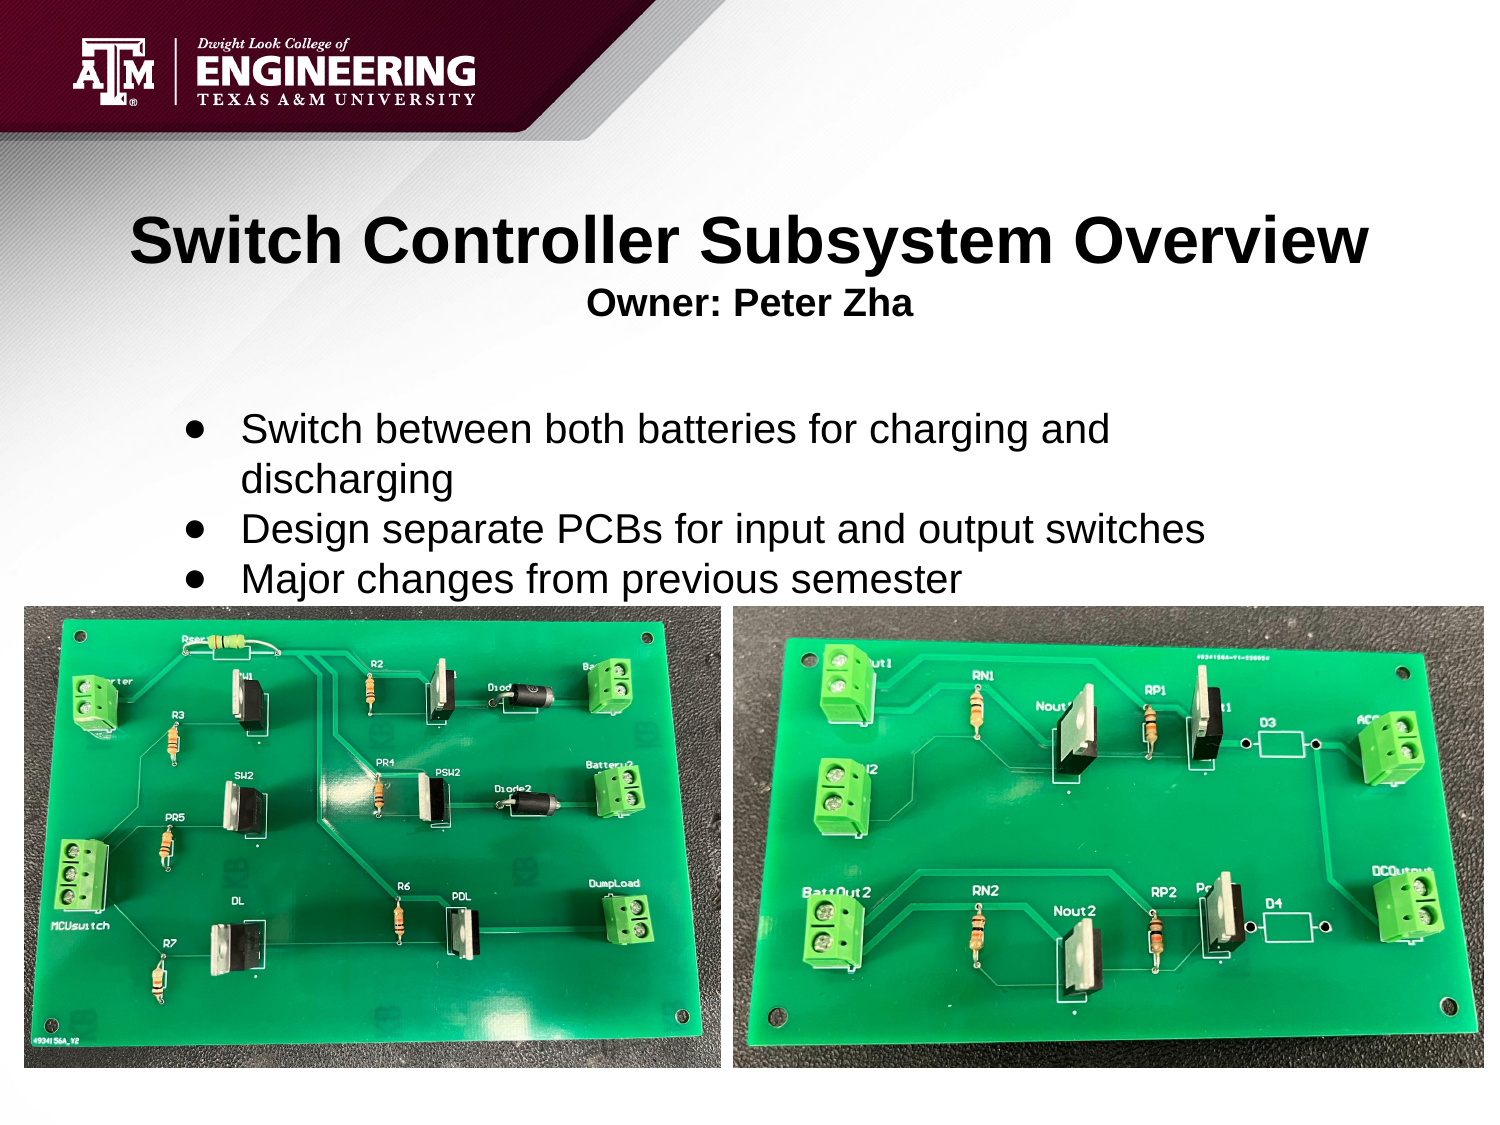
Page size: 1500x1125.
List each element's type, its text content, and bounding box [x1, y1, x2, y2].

text_box Switch between both batteries for charging and discharging Design separate PCBs for input and output switches Major changes from previous semester [150, 386, 1350, 618]
title Switch Controller Subsystem Overview Owner: Peter Zha [75, 172, 1425, 350]
picture [0, 0, 1500, 1125]
